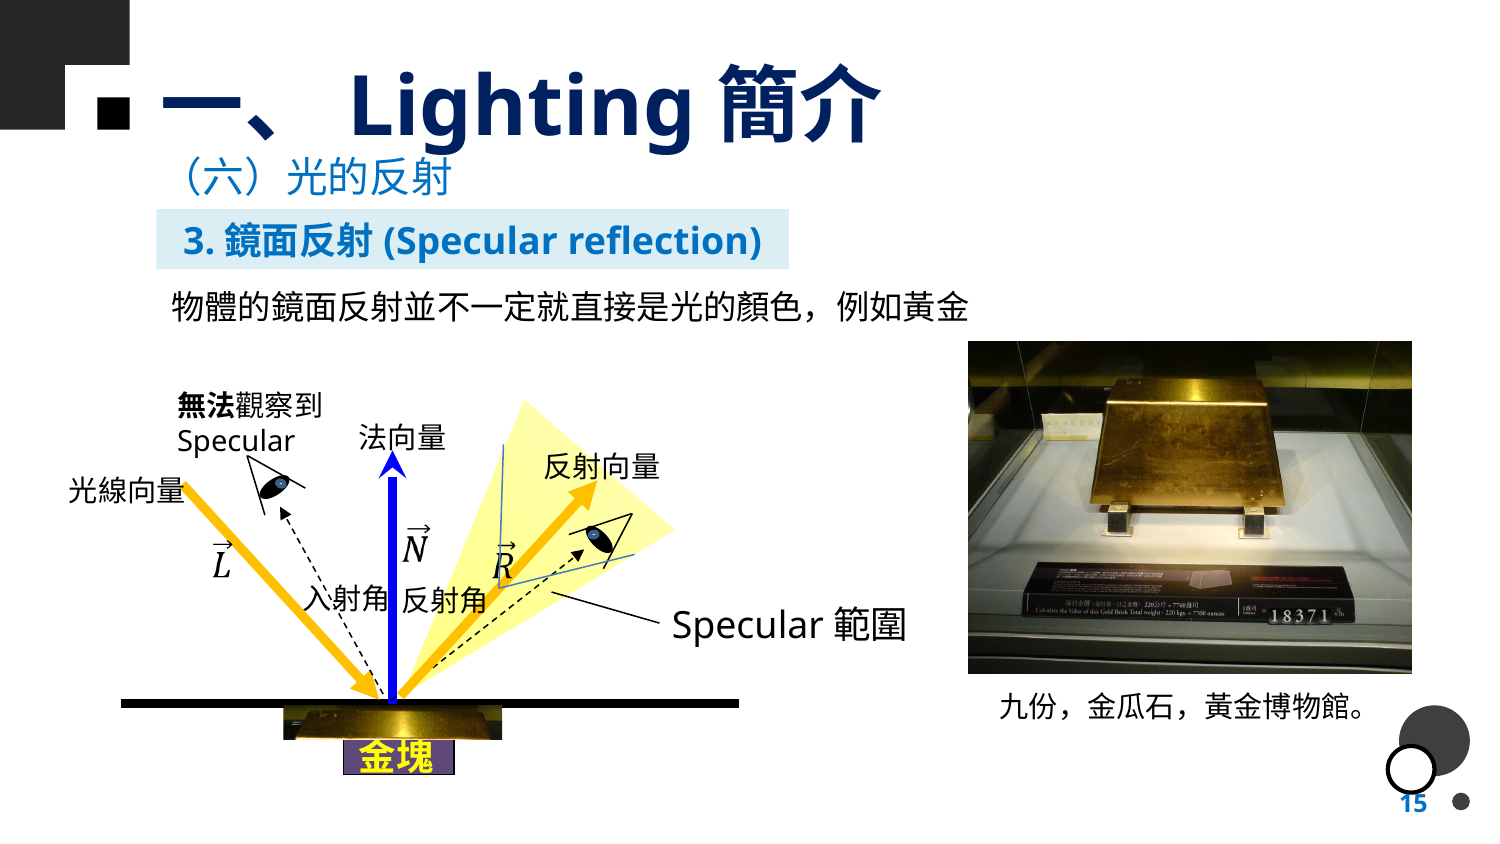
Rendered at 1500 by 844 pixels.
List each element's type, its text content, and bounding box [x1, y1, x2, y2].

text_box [53, 379, 1042, 775]
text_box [968, 341, 1412, 722]
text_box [0, 0, 130, 130]
text_box （六）光的反射 [145, 143, 1086, 209]
title 一、Lighting簡介 [145, 32, 1192, 173]
picture [283, 705, 503, 740]
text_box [1387, 705, 1471, 811]
text_box 物體的鏡面反射並不一定就直接是光的顏色，例如黃金 [156, 278, 995, 334]
slide_number 15 [1092, 782, 1443, 827]
text_box 3.鏡面反射(Specular reflection) [156, 209, 789, 270]
